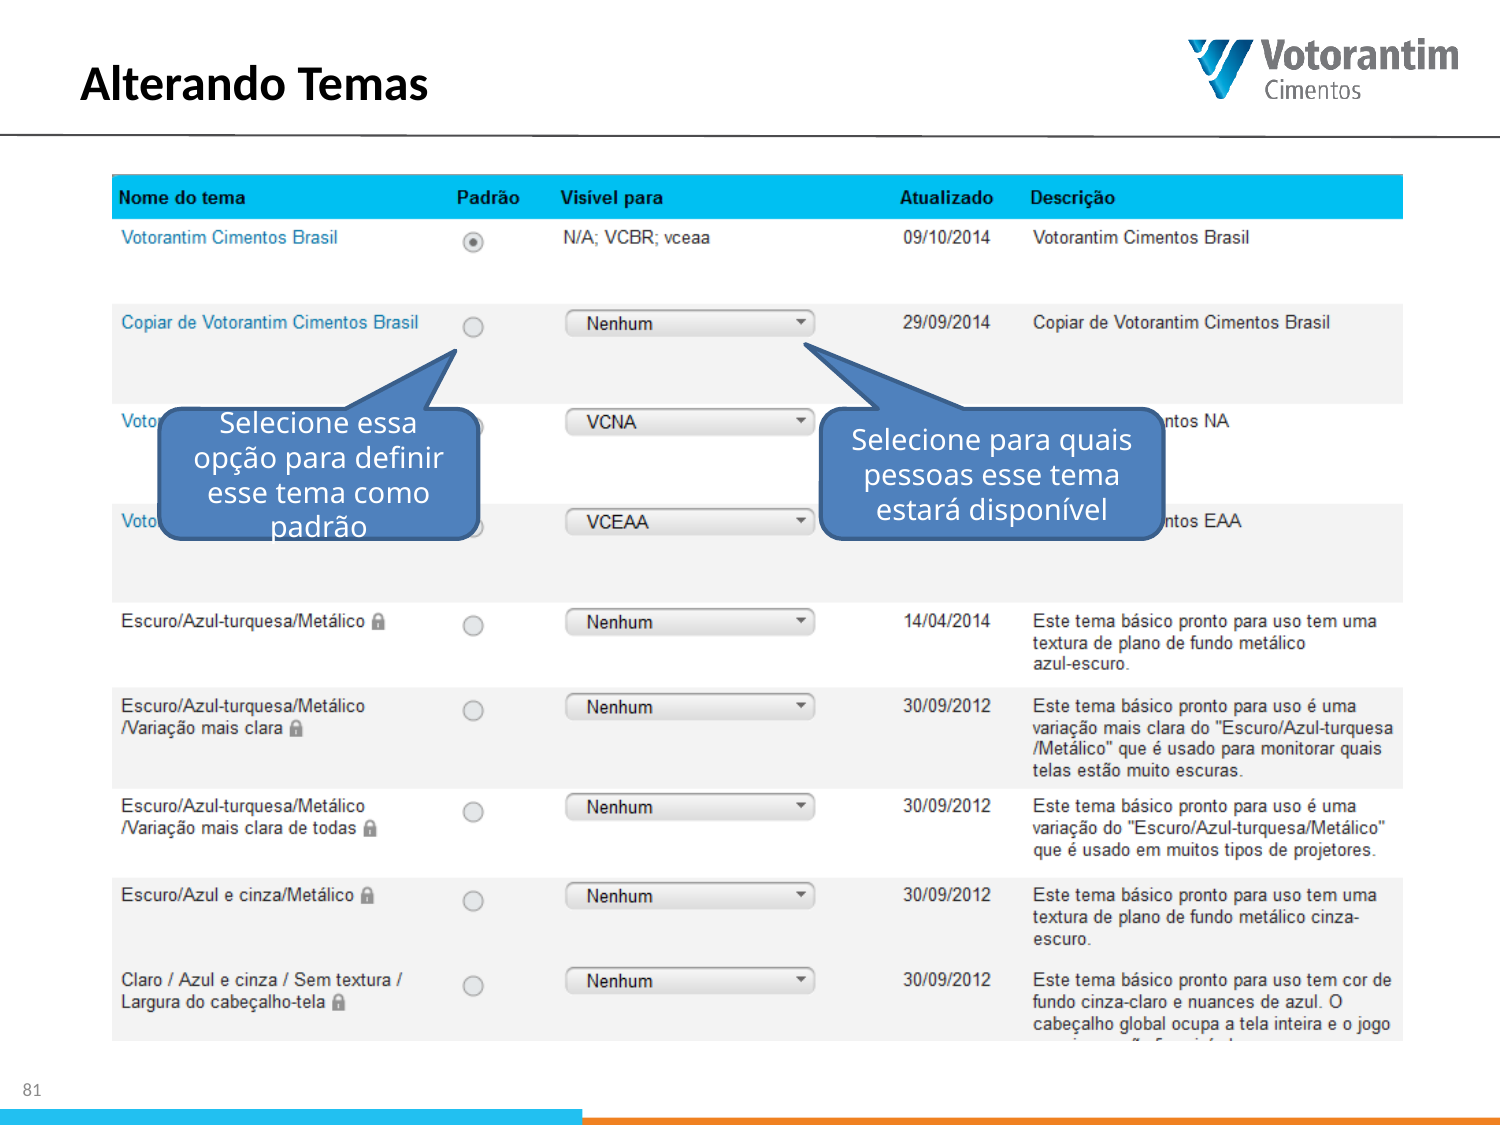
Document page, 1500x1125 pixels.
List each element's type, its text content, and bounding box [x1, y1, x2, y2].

picture [504, 195, 512, 203]
picture [111, 219, 1403, 1041]
picture [230, 196, 238, 203]
picture [125, 191, 134, 203]
picture [148, 196, 156, 203]
picture [641, 195, 649, 203]
picture [486, 191, 494, 203]
picture [137, 195, 145, 203]
text_box Alterando Temas [64, 42, 883, 114]
picture [561, 192, 565, 203]
picture [1079, 195, 1087, 203]
picture [1188, 38, 1458, 99]
picture [181, 191, 189, 202]
picture [1059, 196, 1065, 203]
picture [119, 191, 124, 203]
